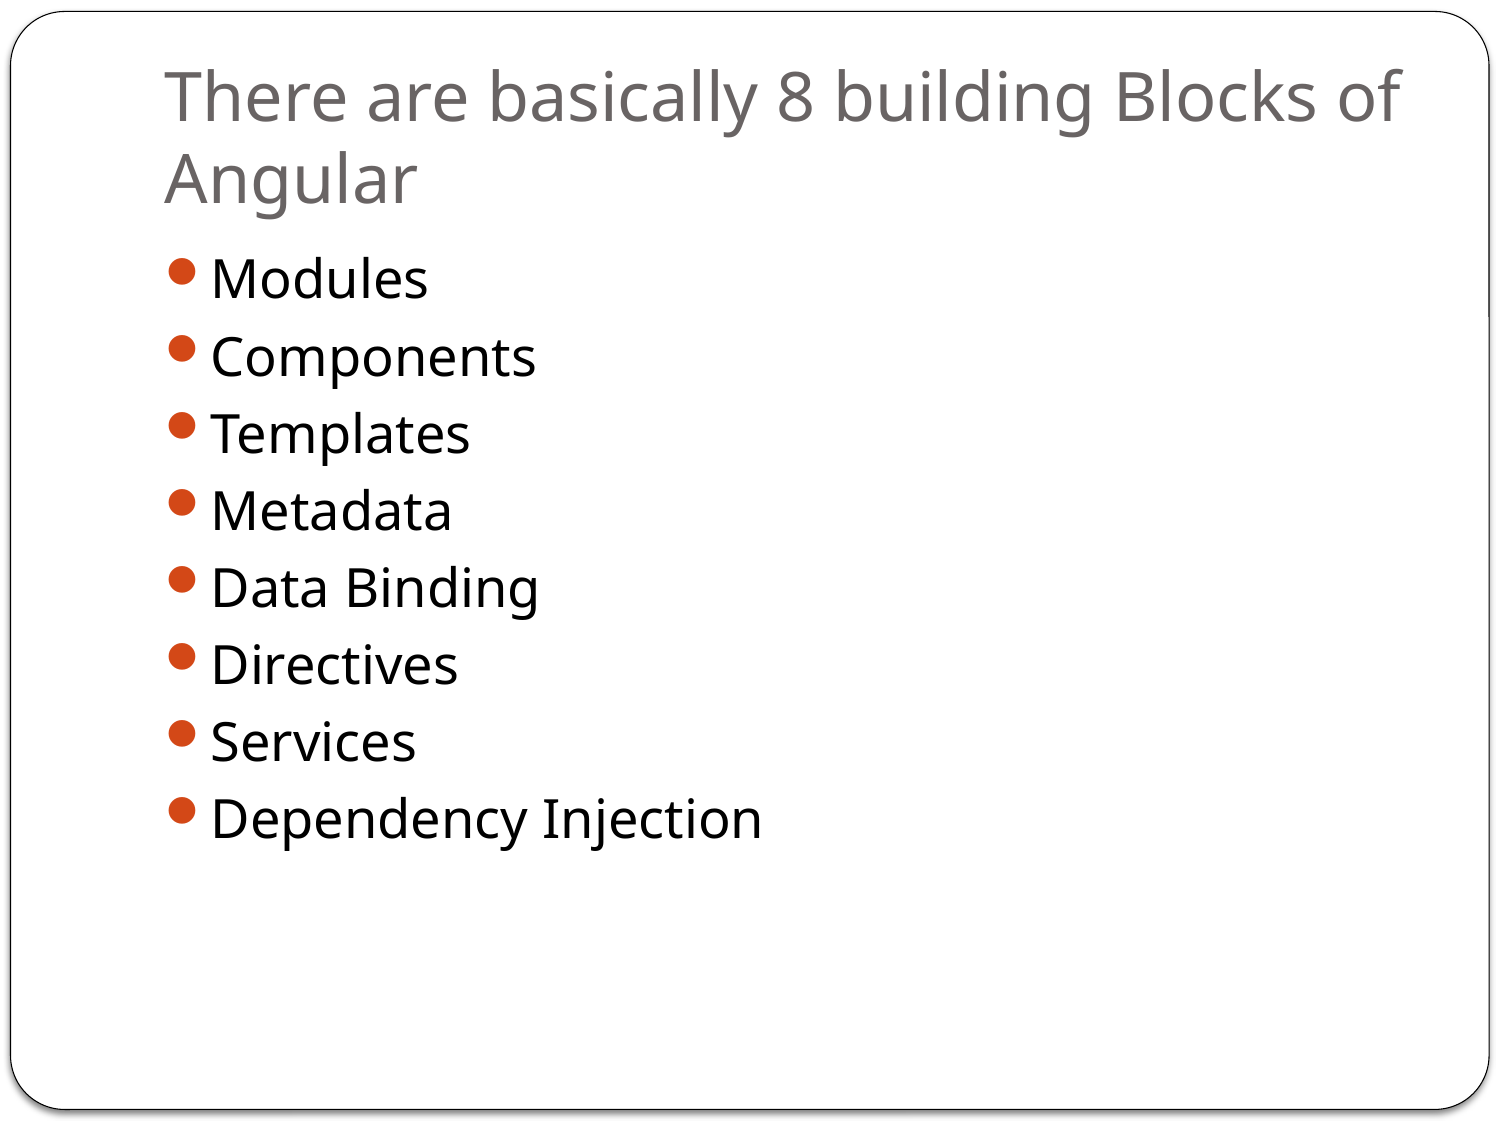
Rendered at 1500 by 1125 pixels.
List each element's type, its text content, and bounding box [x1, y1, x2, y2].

title There are basically 8 building Blocks of Angular [150, 45, 1425, 233]
list Modules Components Templates Metadata Data Binding Directives Services Dependency Injection [150, 237, 1425, 988]
